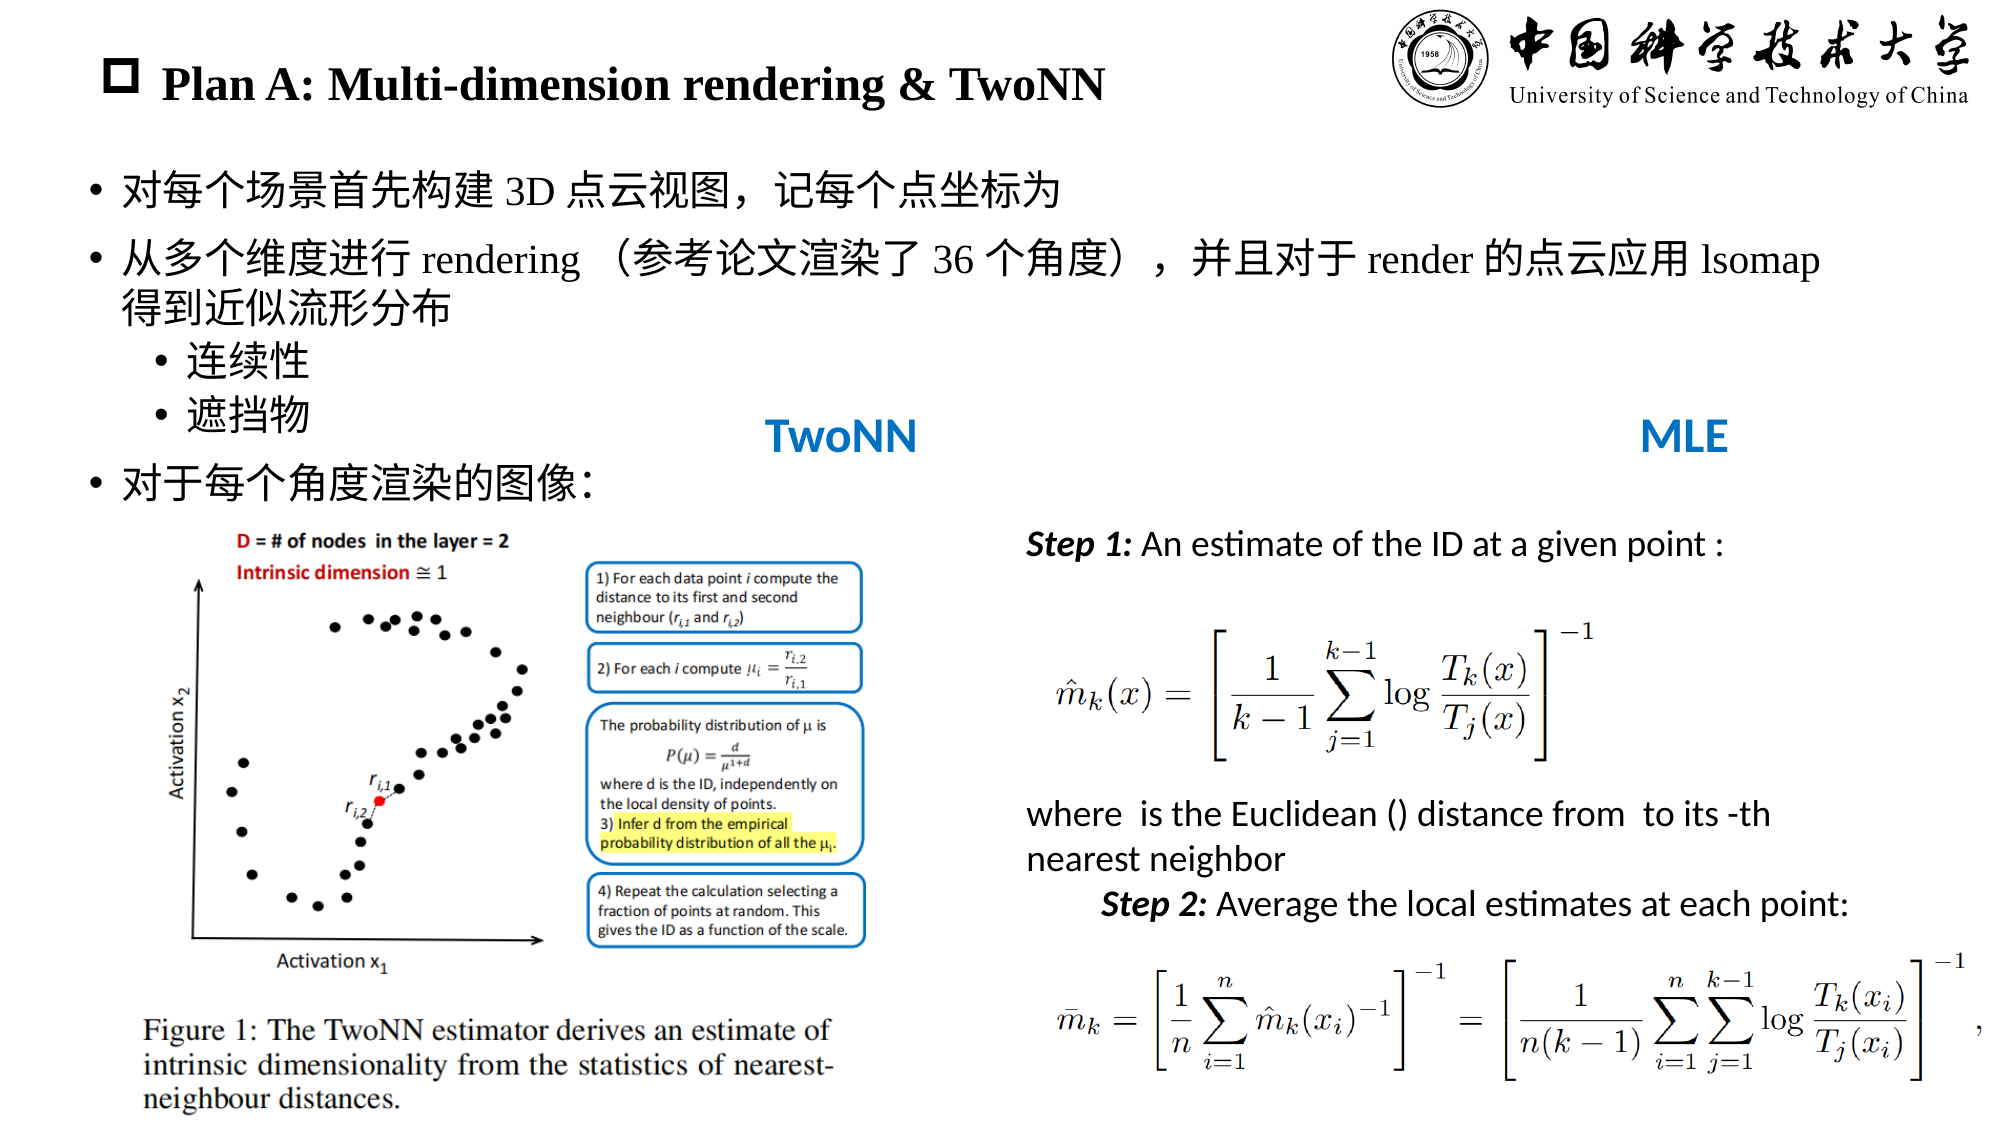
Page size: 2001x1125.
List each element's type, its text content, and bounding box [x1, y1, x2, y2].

picture [1374, 0, 2000, 113]
picture [141, 511, 867, 1125]
picture [1043, 607, 1601, 776]
text_box TwoNN [750, 395, 977, 470]
title Plan A: Multi-dimension rendering & TwoNN [84, 32, 1517, 137]
text_box MLE [1624, 395, 1851, 470]
picture [1043, 943, 2000, 1094]
